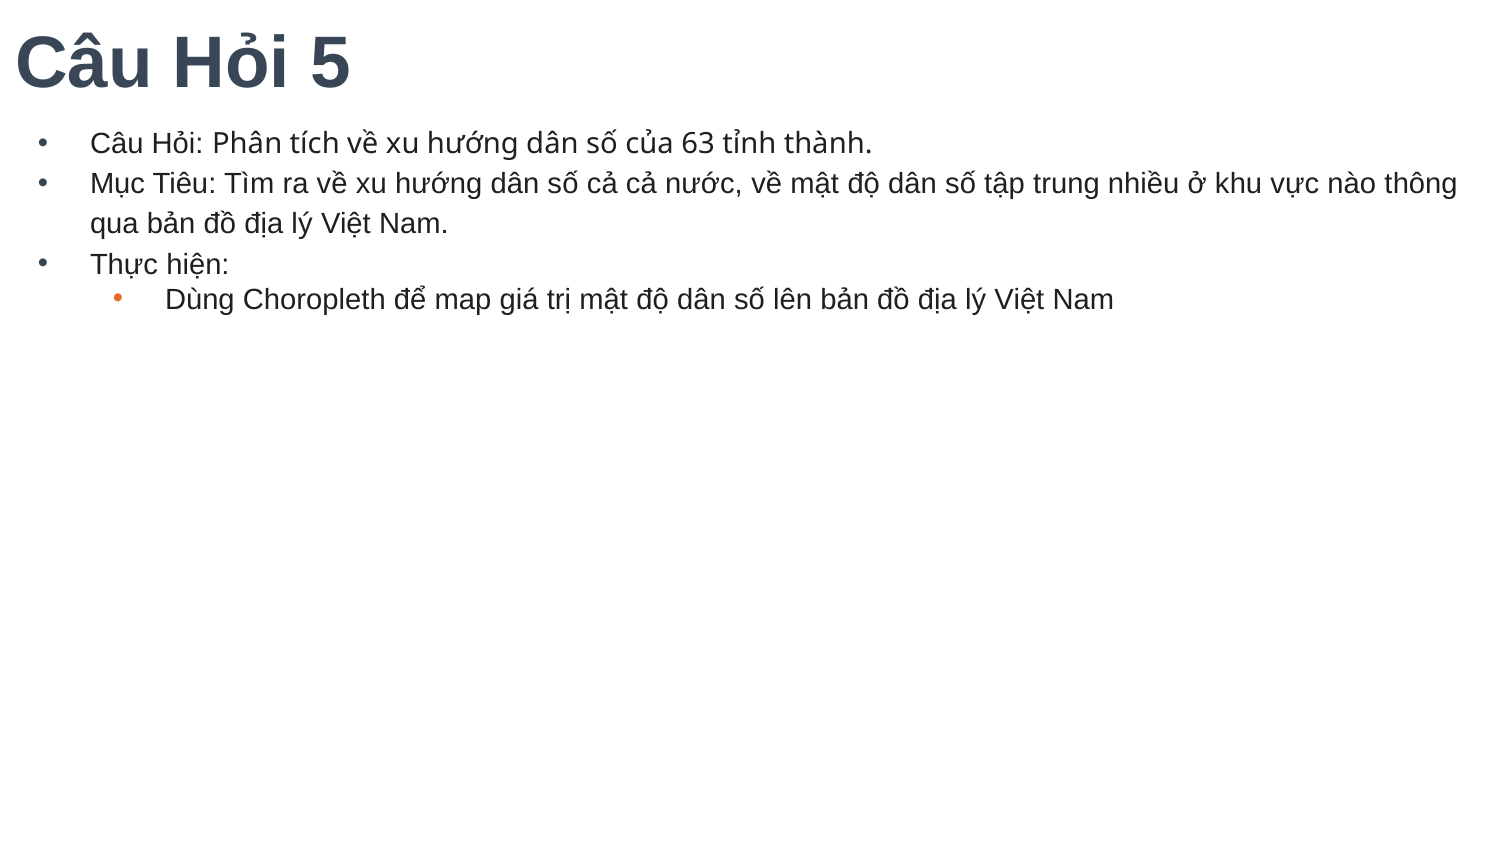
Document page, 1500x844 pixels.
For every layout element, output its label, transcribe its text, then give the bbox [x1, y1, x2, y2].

subtitle Câu Hỏi: Phân tích về xu hướng dân số của 63 tỉnh thành. Mục Tiêu: Tìm ra về xu hướng dân số cả cả nước, về mật độ dân số tập trung nhiều ở khu vực nào thông qua bản đồ địa lý Việt Nam. Thực hiện: Dùng Choropleth để map giá trị mật độ dân số lên bản đồ địa lý Việt Nam [0, 104, 1500, 650]
title Câu Hỏi 5 [0, 0, 1029, 104]
